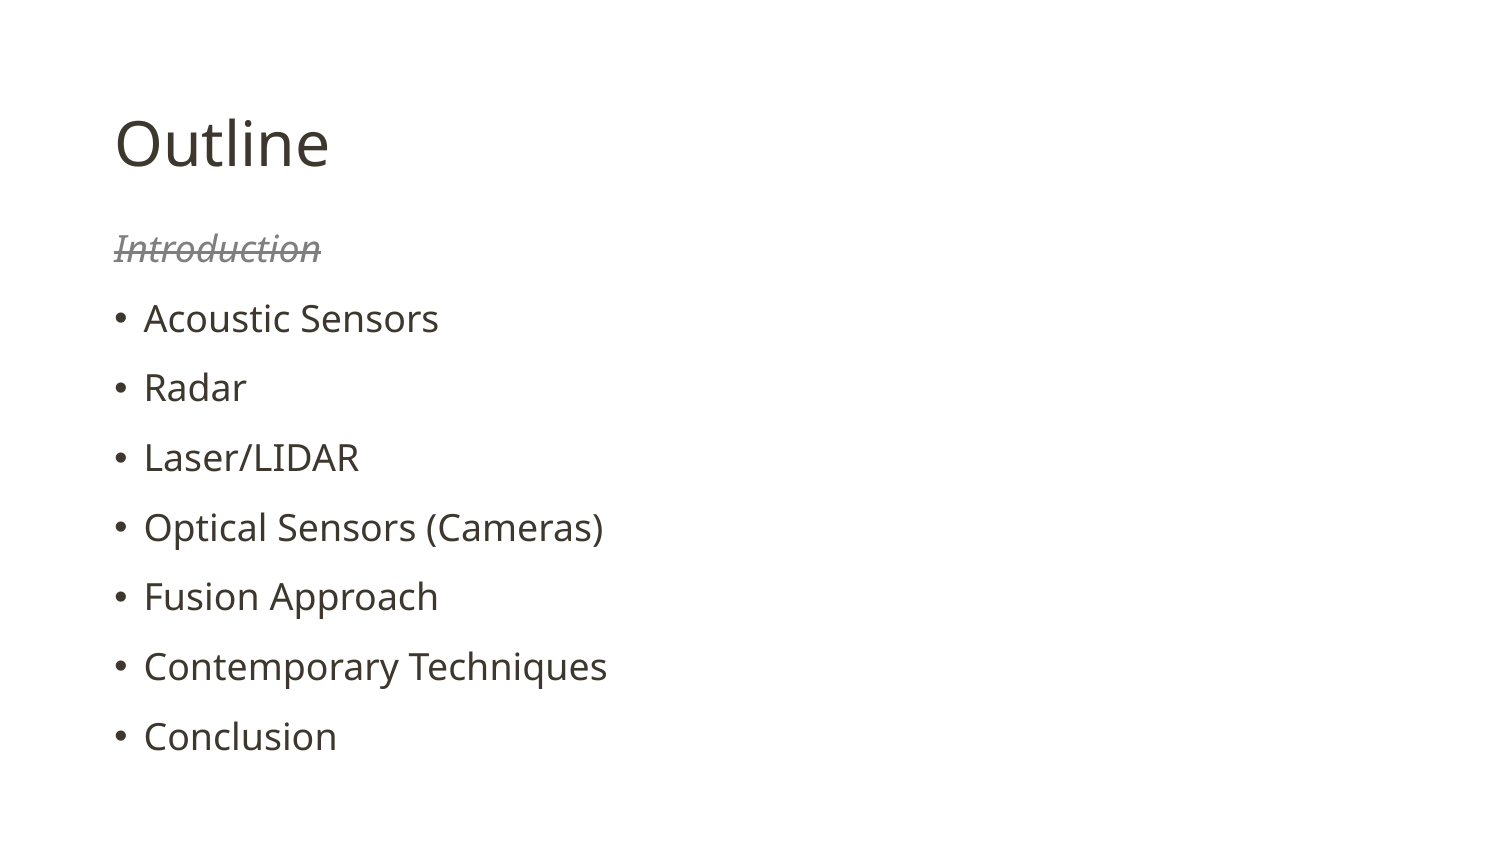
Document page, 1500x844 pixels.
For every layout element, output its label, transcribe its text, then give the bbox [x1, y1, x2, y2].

title Outline [103, 44, 1397, 186]
list Introduction Acoustic Sensors Radar Laser/LIDAR Optical Sensors (Cameras) Fusion Approach Contemporary Techniques Conclusion [103, 224, 1397, 760]
